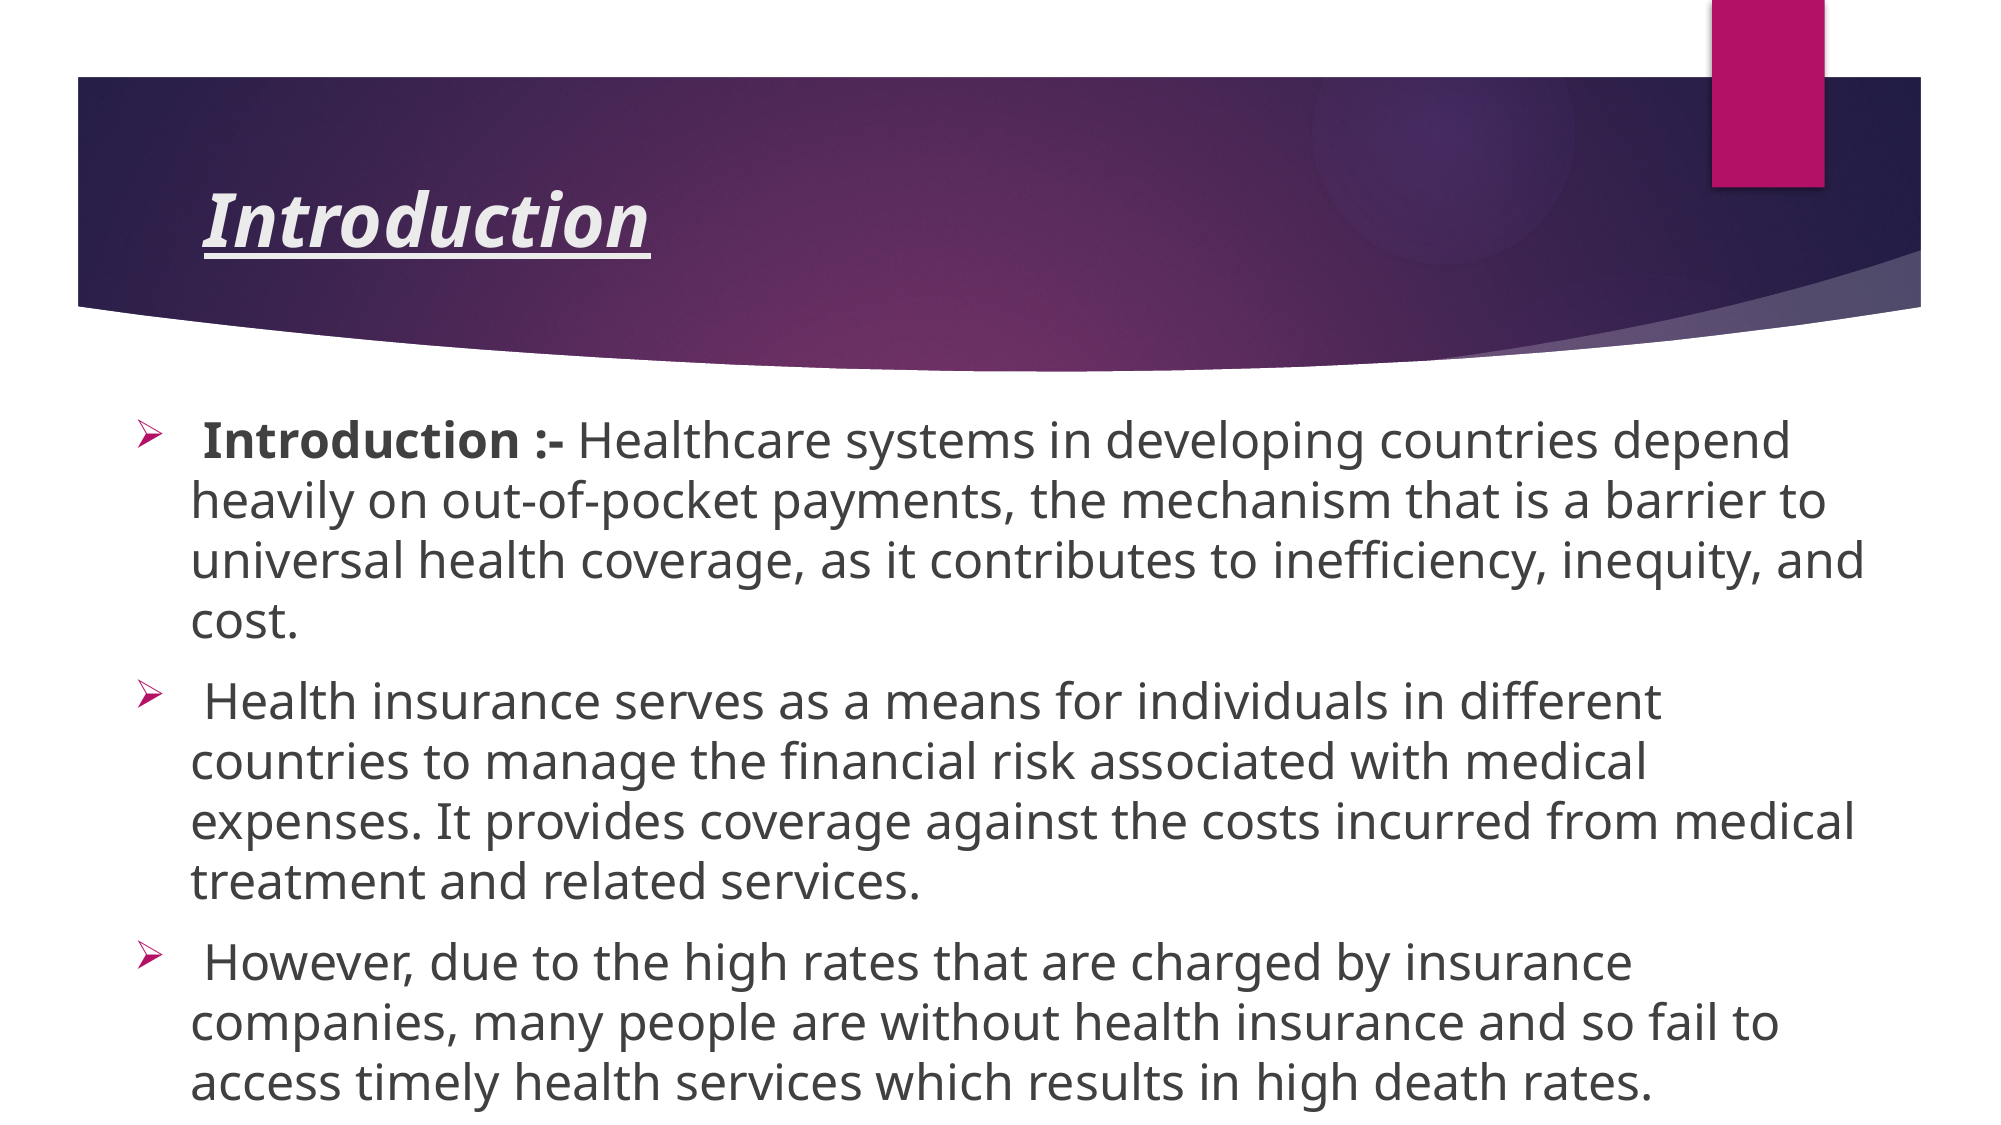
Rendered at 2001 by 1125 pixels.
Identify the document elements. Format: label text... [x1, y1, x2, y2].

list Introduction :- Healthcare systems in developing countries depend heavily on out-of-pocket payments, the mechanism that is a barrier to universal health coverage, as it contributes to inefficiency, inequity, and cost. Health insurance serves as a means for individuals in different countries to manage the financial risk associated with medical expenses. It provides coverage against the costs incurred from medical treatment and related services. However, due to the high rates that are charged by insurance companies, many people are without health insurance and so fail to access timely health services which results in high death rates. [119, 401, 1897, 1110]
title Introduction [189, 159, 1627, 276]
